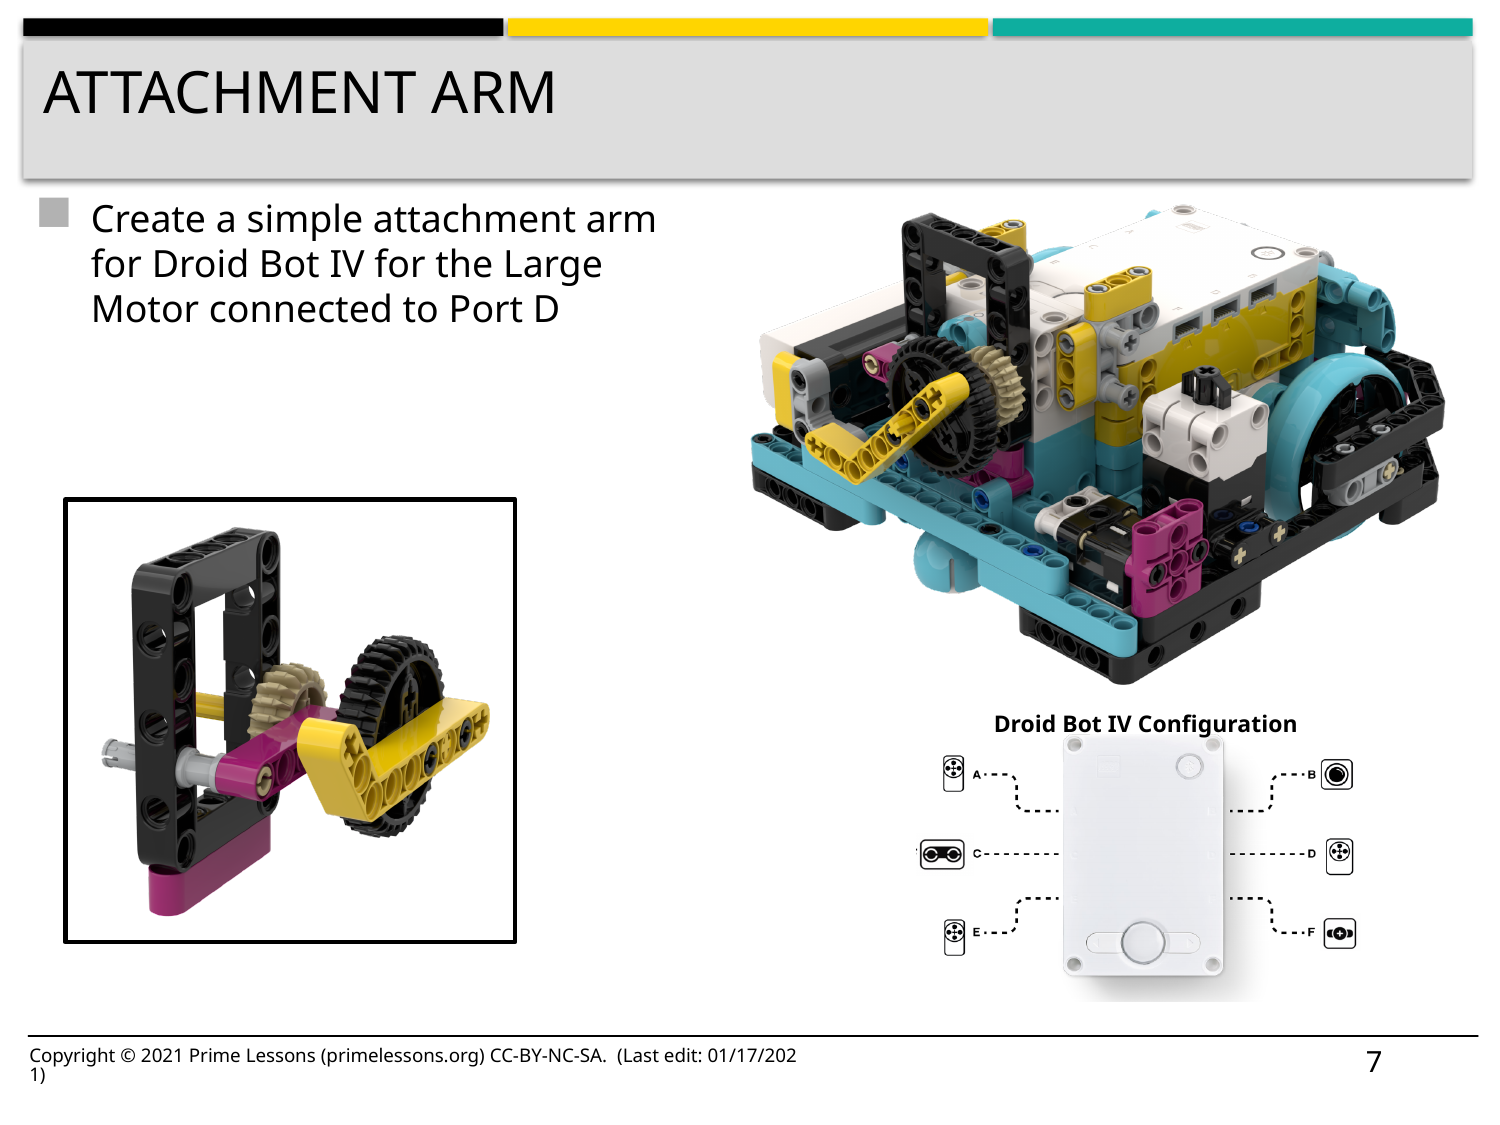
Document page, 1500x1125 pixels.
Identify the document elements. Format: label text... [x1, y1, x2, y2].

footer Copyright © 2021 Prime Lessons (primelessons.org) CC-BY-NC-SA. (Last edit: 01/17/2021) [14, 1036, 814, 1097]
picture [701, 130, 1475, 712]
picture [67, 501, 514, 941]
list Create a simple attachment arm for Droid Bot IV for the Large Motor connected to Port D [25, 187, 695, 457]
slide_number 7 [1351, 1036, 1478, 1097]
title Attachment arm [28, 48, 1464, 172]
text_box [914, 701, 1378, 1003]
